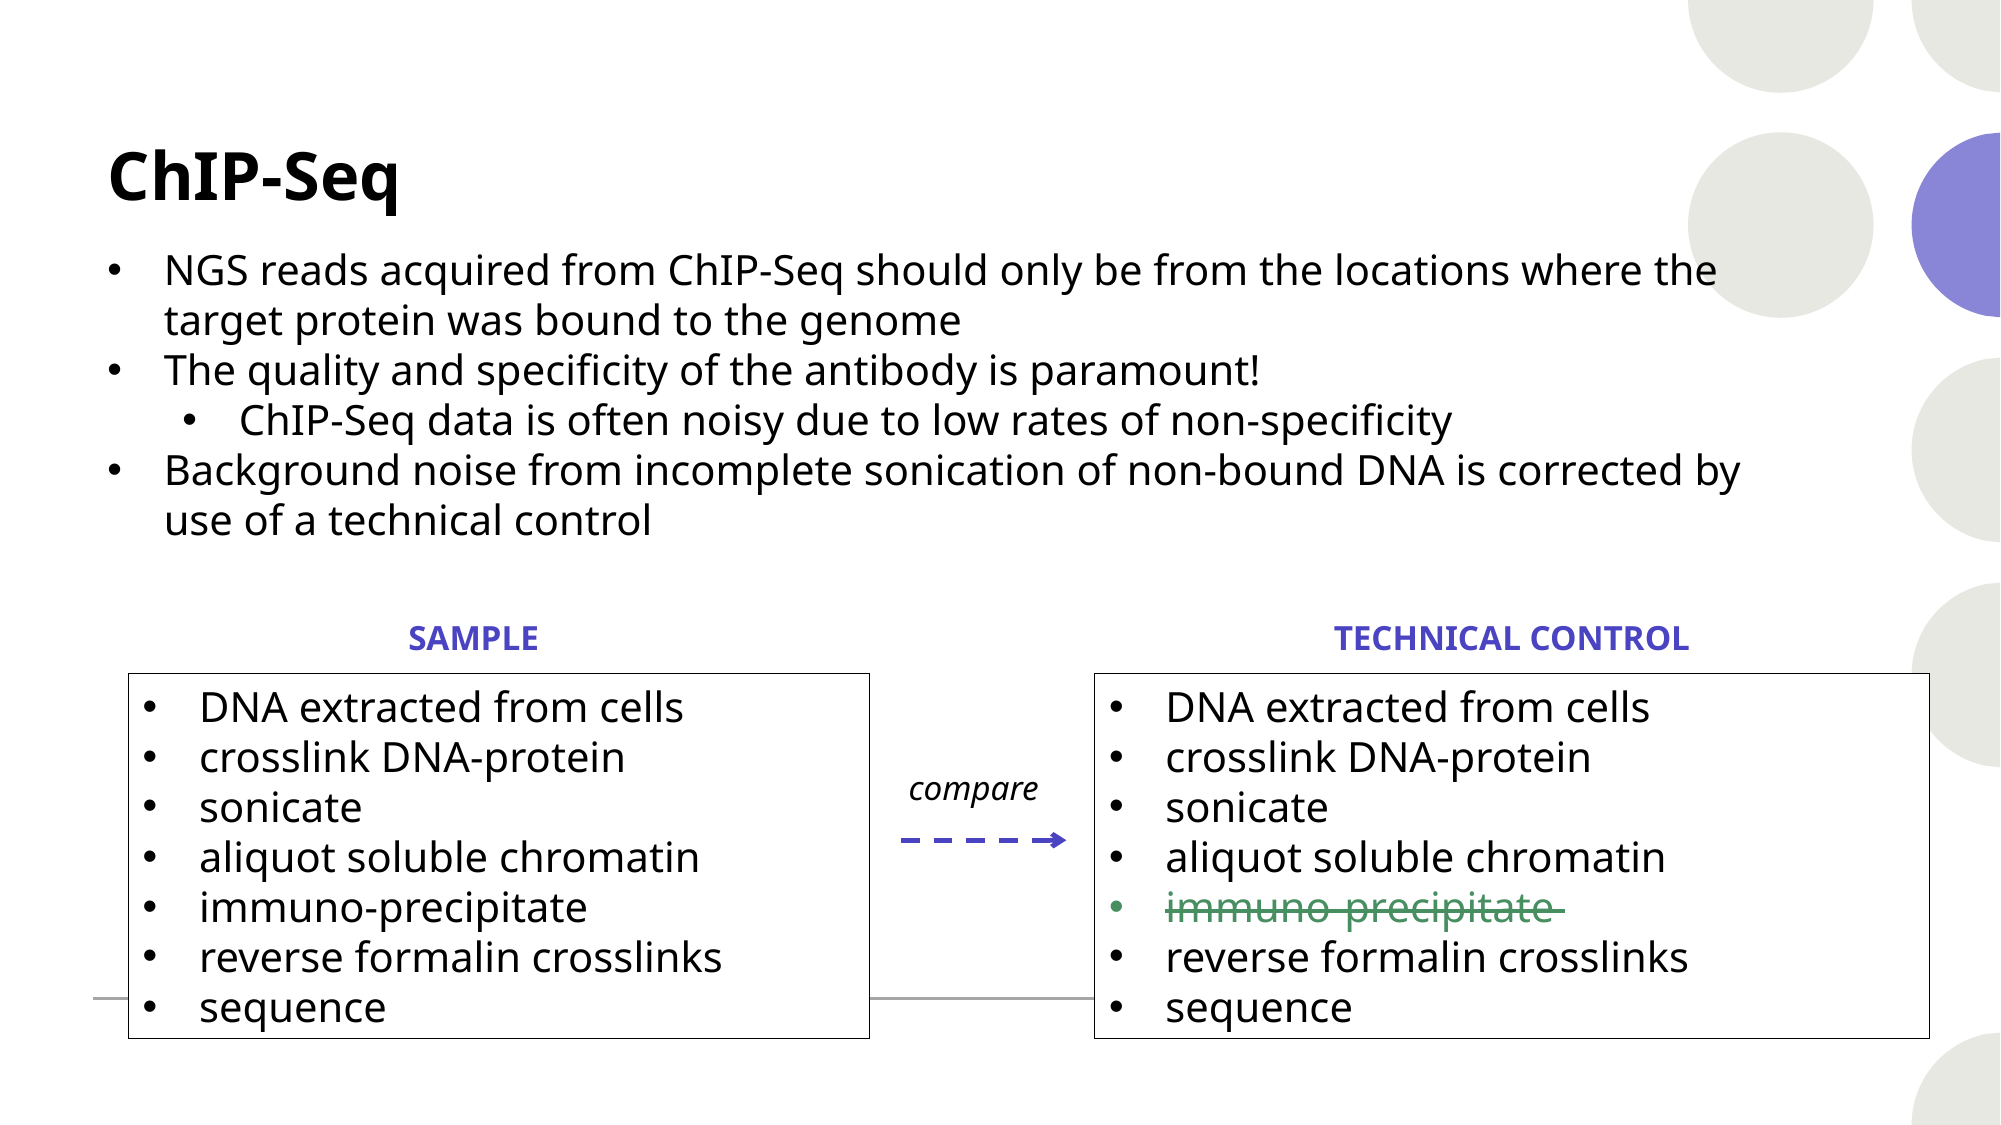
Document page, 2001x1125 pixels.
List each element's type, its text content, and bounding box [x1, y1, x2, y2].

text_box NGS reads acquired from ChIP-Seq should only be from the locations where the target protein was bound to the genome The quality and specificity of the antibody is paramount! ChIP-Seq data is often noisy due to low rates of non-specificity Background noise from incomplete sonication of non-bound DNA is corrected by use of a technical control [92, 236, 1782, 552]
title ChIP-Seq [92, 126, 1297, 236]
text_box DNA extracted from cells crosslink DNA-protein sonicate aliquot soluble chromatin immuno-precipitate reverse formalin crosslinks sequence [1094, 673, 1930, 1039]
text_box TECHNICAL CONTROL [1275, 610, 1749, 665]
text_box compare [894, 759, 1083, 815]
text_box SAMPLE [355, 610, 592, 665]
text_box DNA extracted from cells crosslink DNA-protein sonicate aliquot soluble chromatin immuno-precipitate reverse formalin crosslinks sequence [128, 673, 870, 1039]
